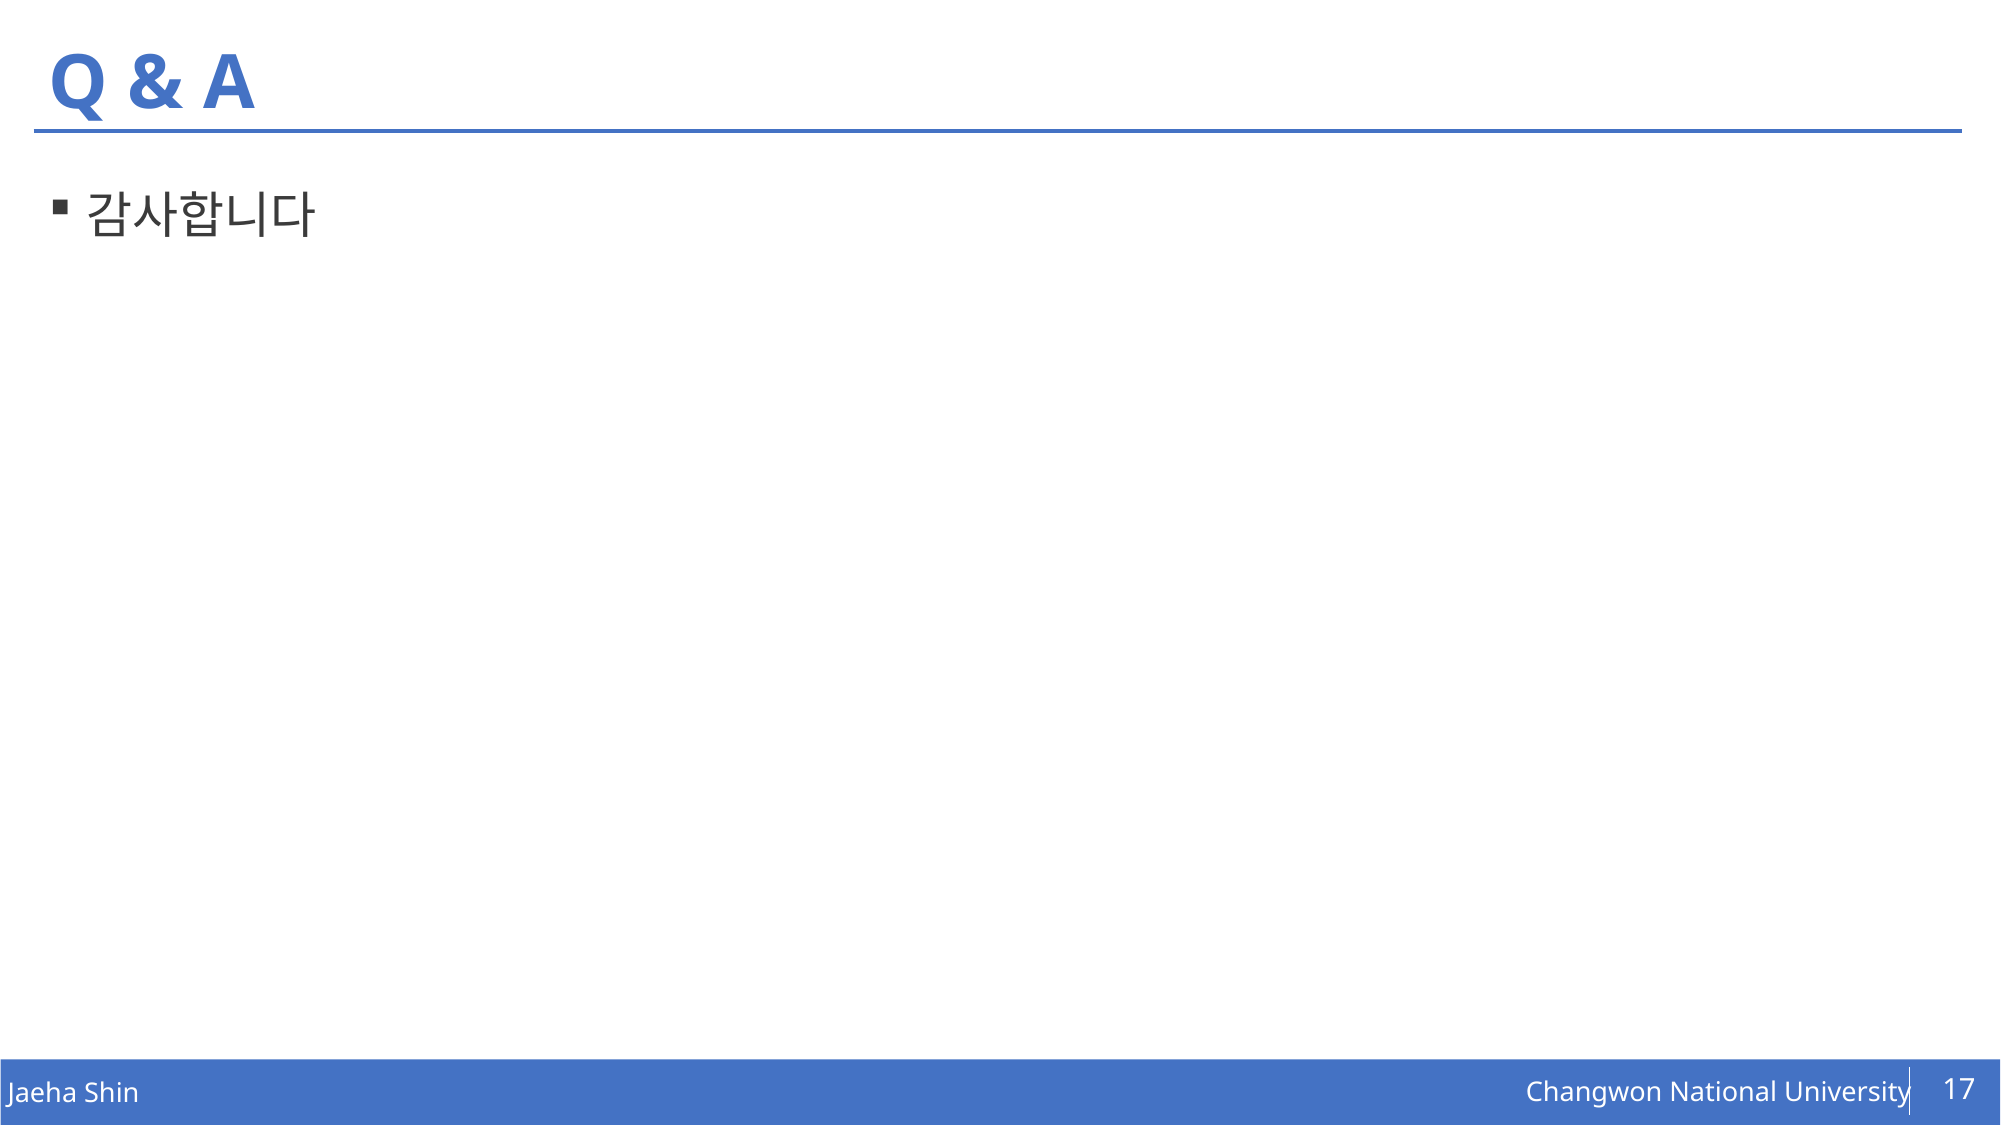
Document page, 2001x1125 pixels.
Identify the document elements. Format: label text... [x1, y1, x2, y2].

list 감사합니다 [33, 152, 1963, 997]
slide_number 17 [1922, 1060, 1996, 1121]
title Q & A [33, 27, 1963, 143]
